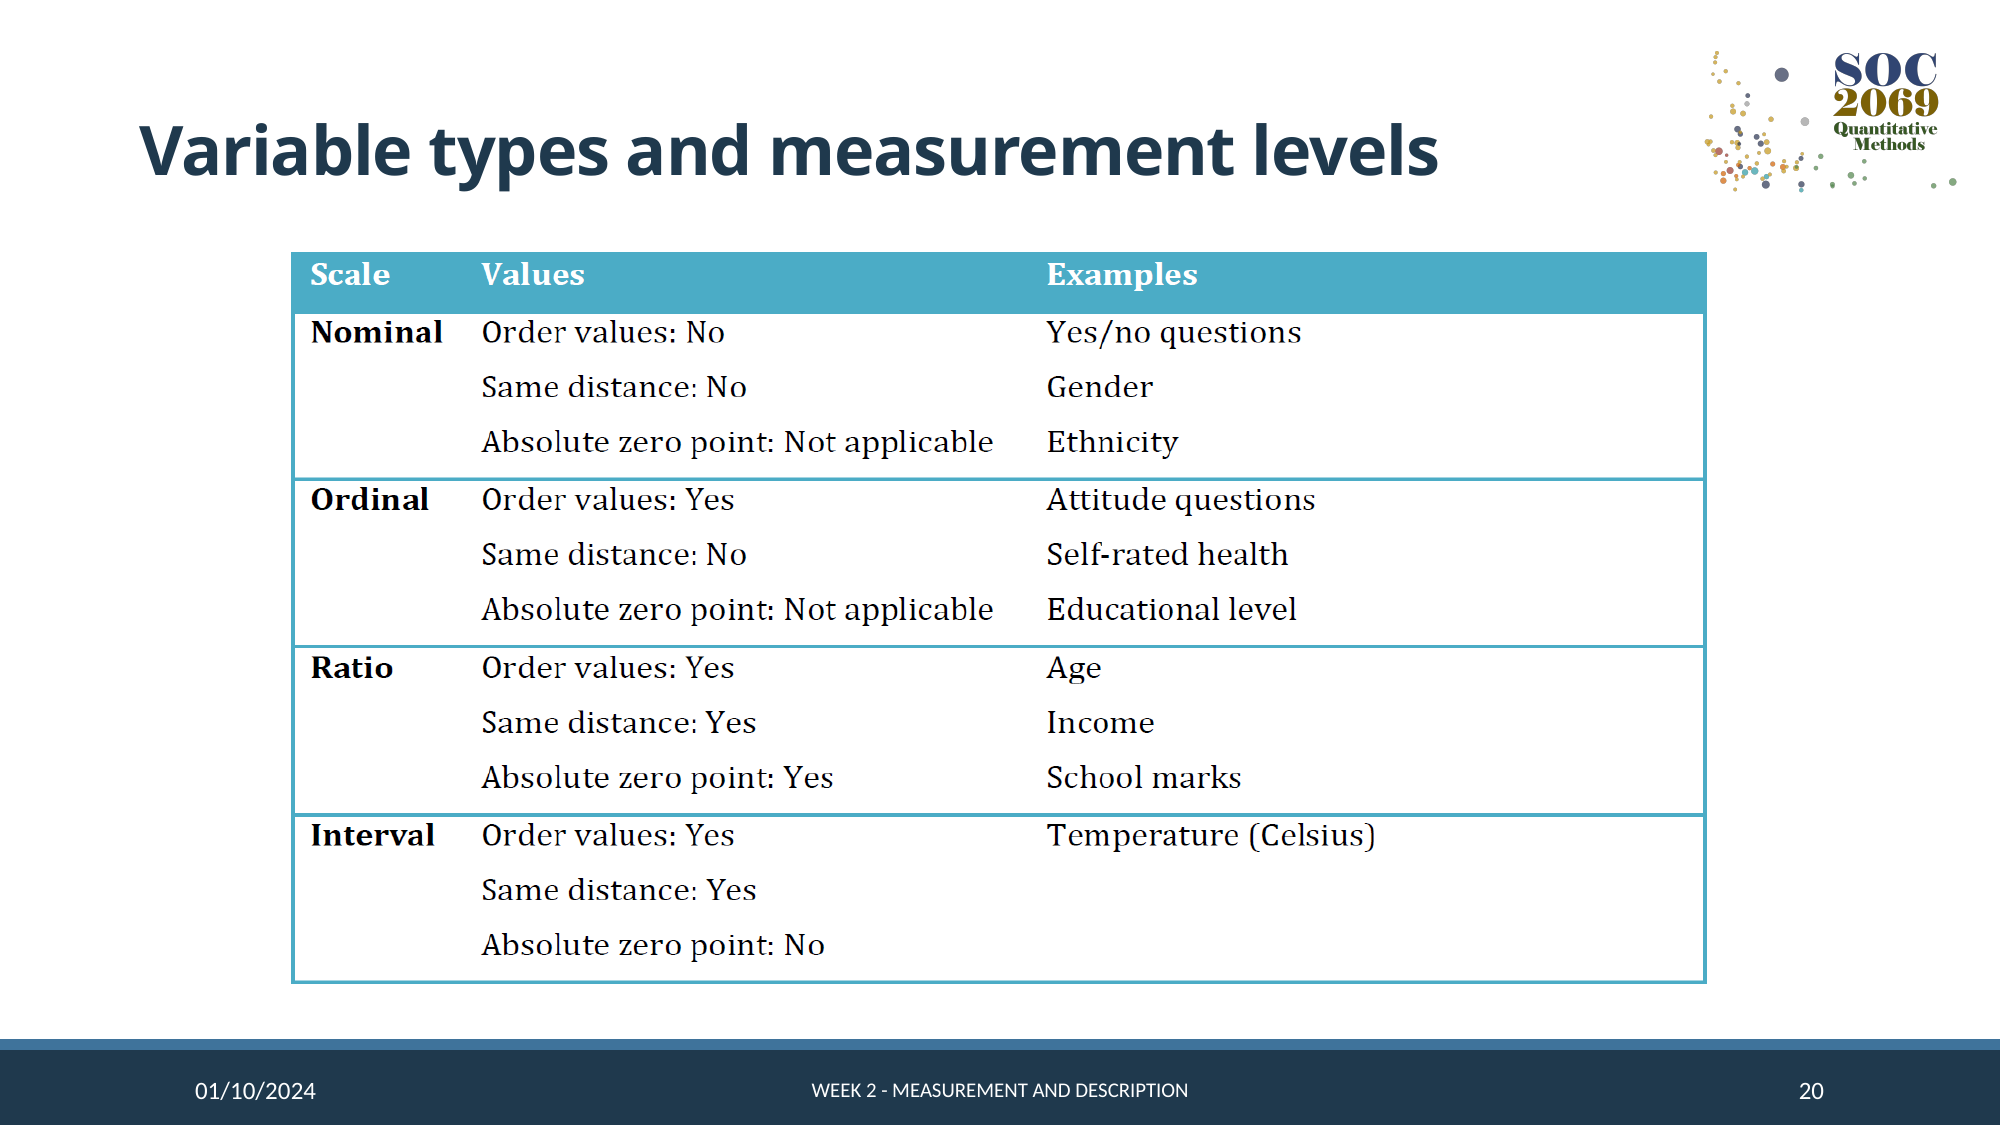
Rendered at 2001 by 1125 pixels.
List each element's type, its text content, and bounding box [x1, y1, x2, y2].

picture [285, 243, 1715, 990]
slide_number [180, 1059, 586, 1120]
title Variable types and measurement levels [124, 47, 1696, 197]
picture [1695, 46, 1965, 197]
slide_number 20 [1624, 1059, 1840, 1120]
footer Week 2 - Measurement and Description [604, 1059, 1396, 1120]
